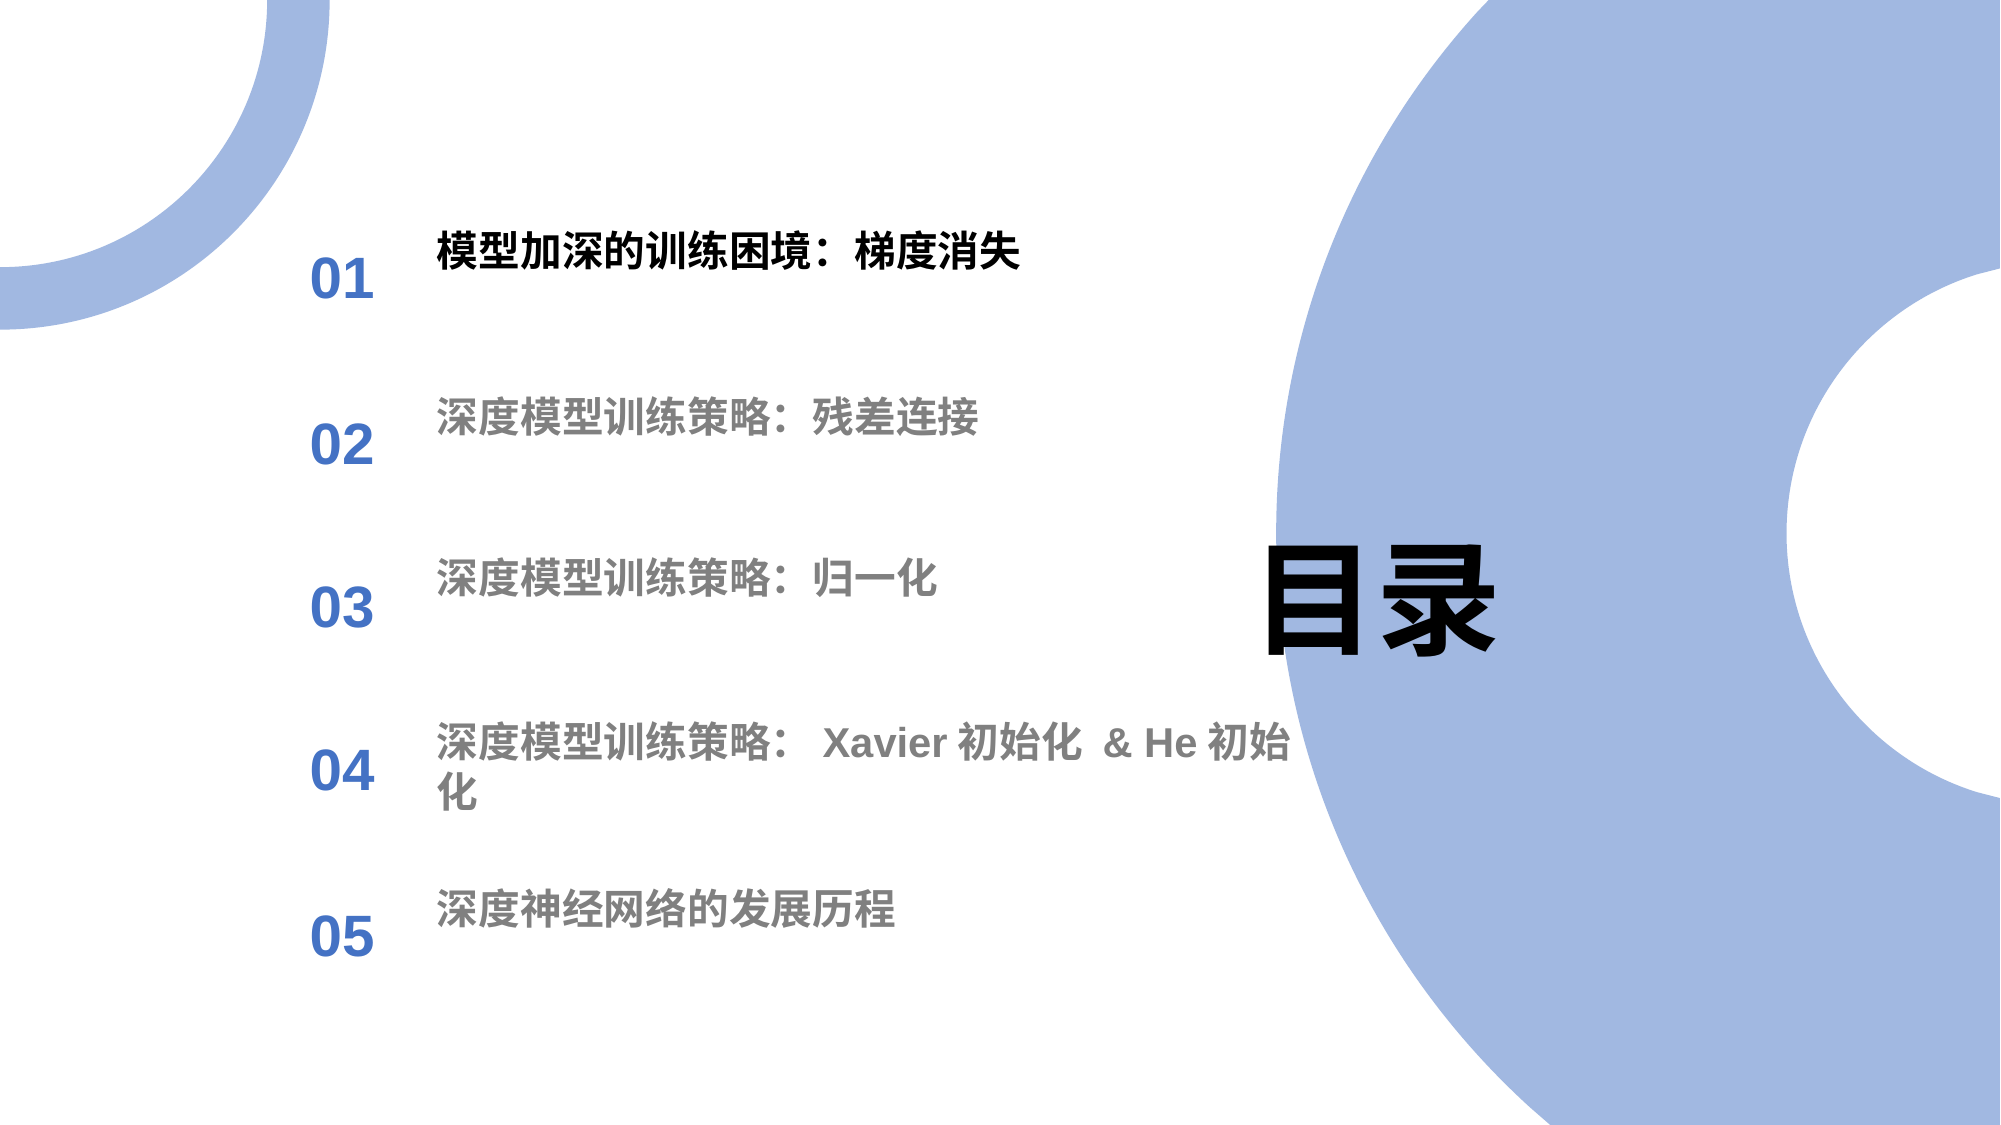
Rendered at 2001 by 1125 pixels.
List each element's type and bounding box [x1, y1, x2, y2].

text_box [0, 0, 2000, 1125]
